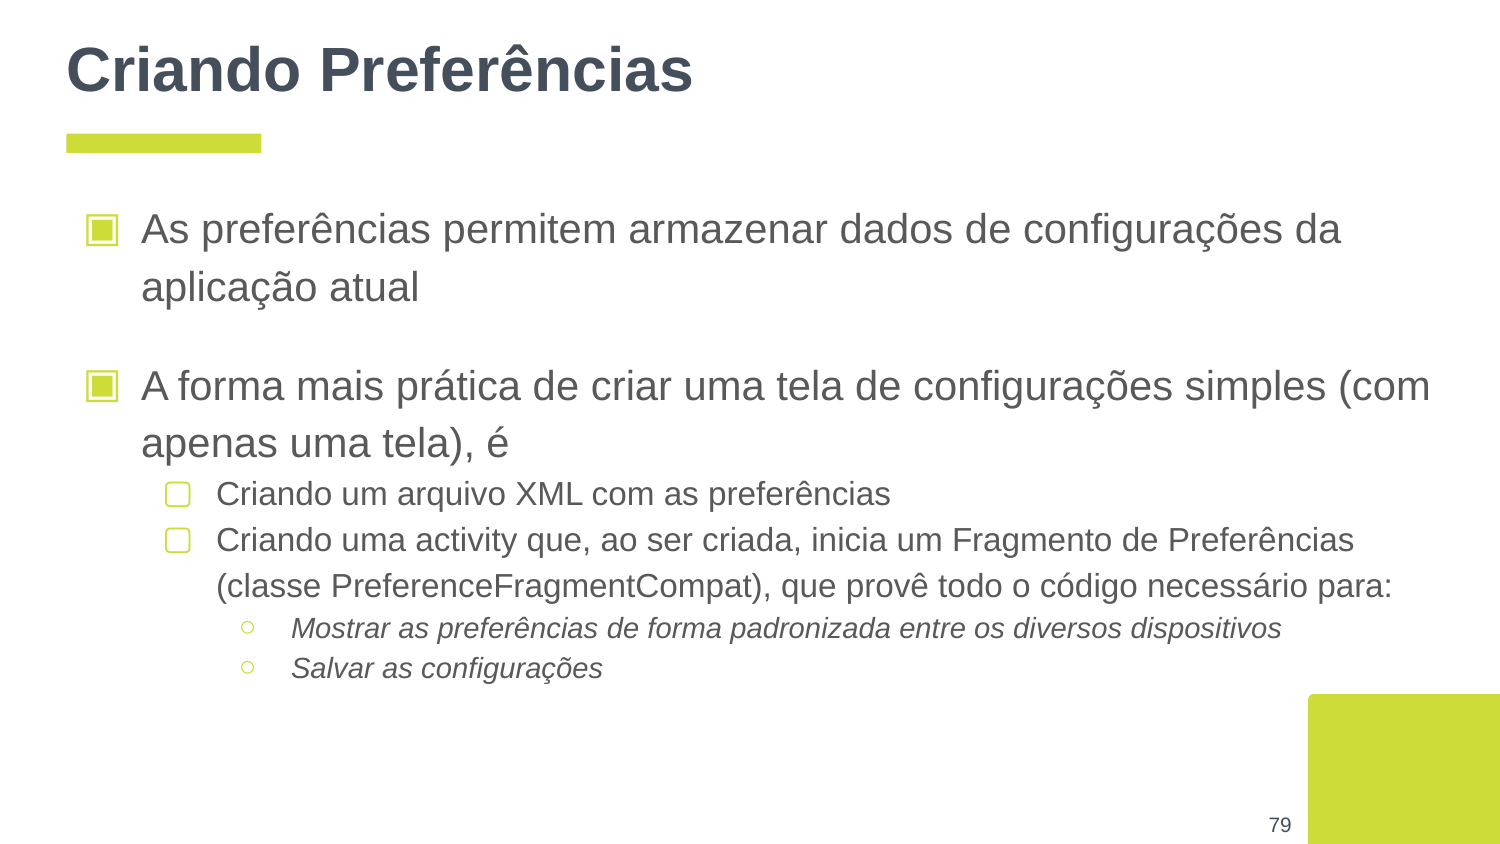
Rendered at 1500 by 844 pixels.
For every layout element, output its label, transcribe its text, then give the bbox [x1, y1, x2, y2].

list As preferências permitem armazenar dados de configurações da aplicação atual A forma mais prática de criar uma tela de configurações simples (com apenas uma tela), é Criando um arquivo XML com as preferências Criando uma activity que, ao ser criada, inicia um Fragmento de Preferências (classe PreferenceFragmentCompat), que provê todo o código necessário para: Mostrar as preferências de forma padronizada entre os diversos dispositivos Salvar as configurações [51, 179, 1449, 723]
slide_number ‹#› [1216, 791, 1307, 844]
title Criando Preferências [51, 0, 1449, 134]
